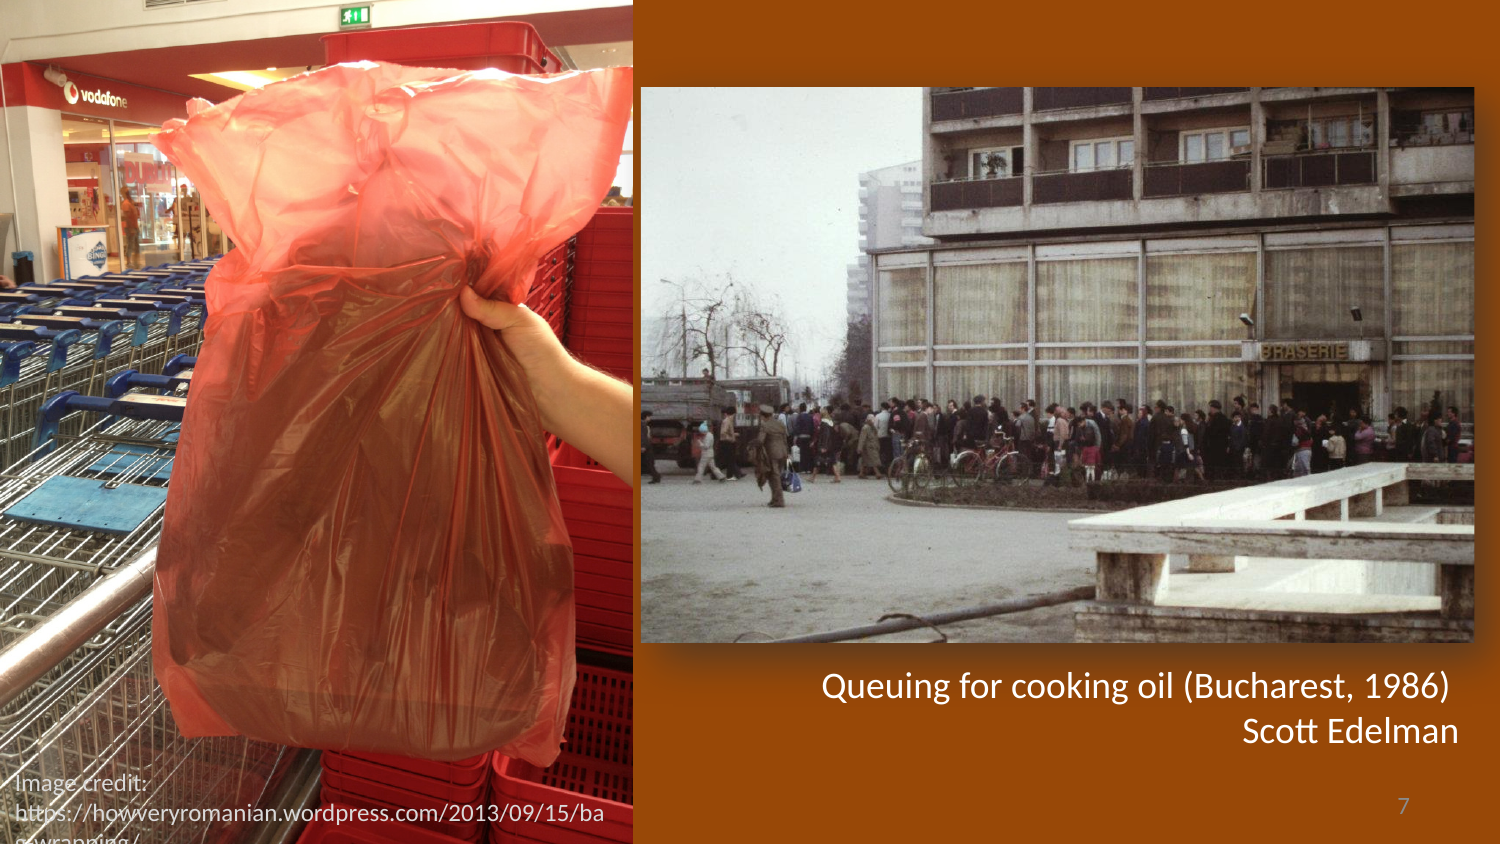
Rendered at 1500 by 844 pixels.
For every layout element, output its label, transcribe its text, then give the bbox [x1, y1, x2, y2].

picture [640, 87, 1475, 643]
slide_number 6 [1074, 782, 1425, 827]
picture [0, 0, 633, 844]
text_box Queuing for cooking oil (Bucharest, 1986) Scott Edelman [724, 653, 1475, 758]
